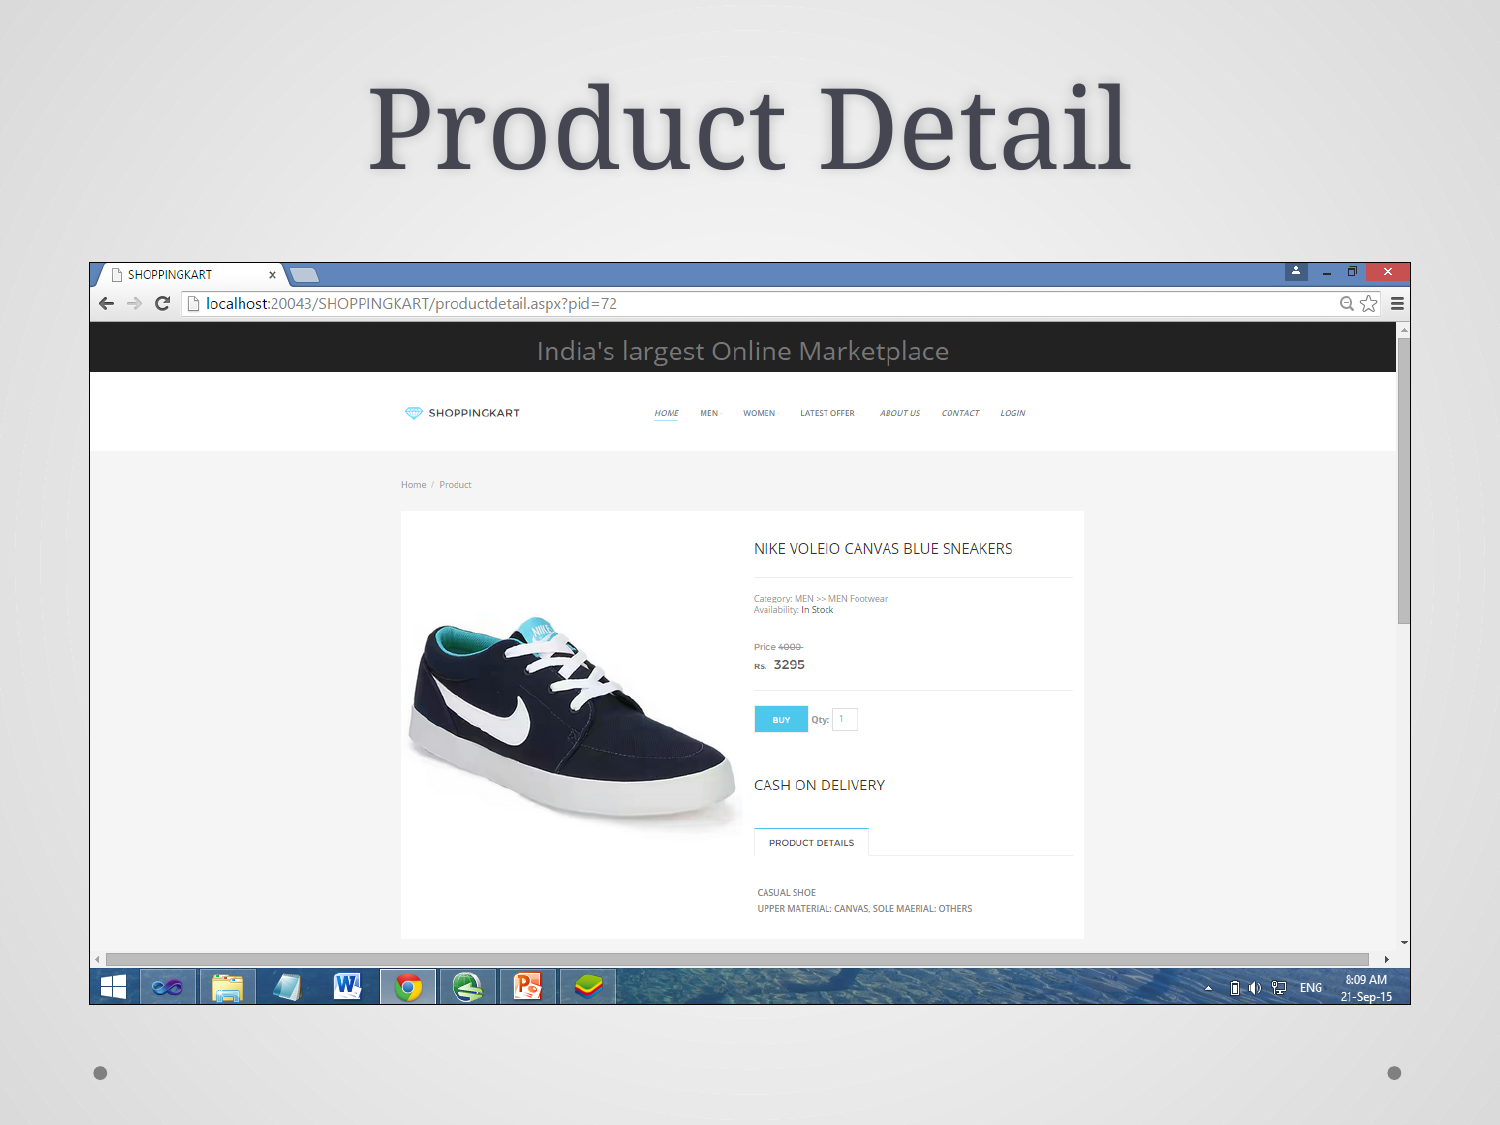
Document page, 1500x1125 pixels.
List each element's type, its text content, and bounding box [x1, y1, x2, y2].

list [89, 262, 1411, 1006]
title Product Detail [75, 0, 1425, 263]
